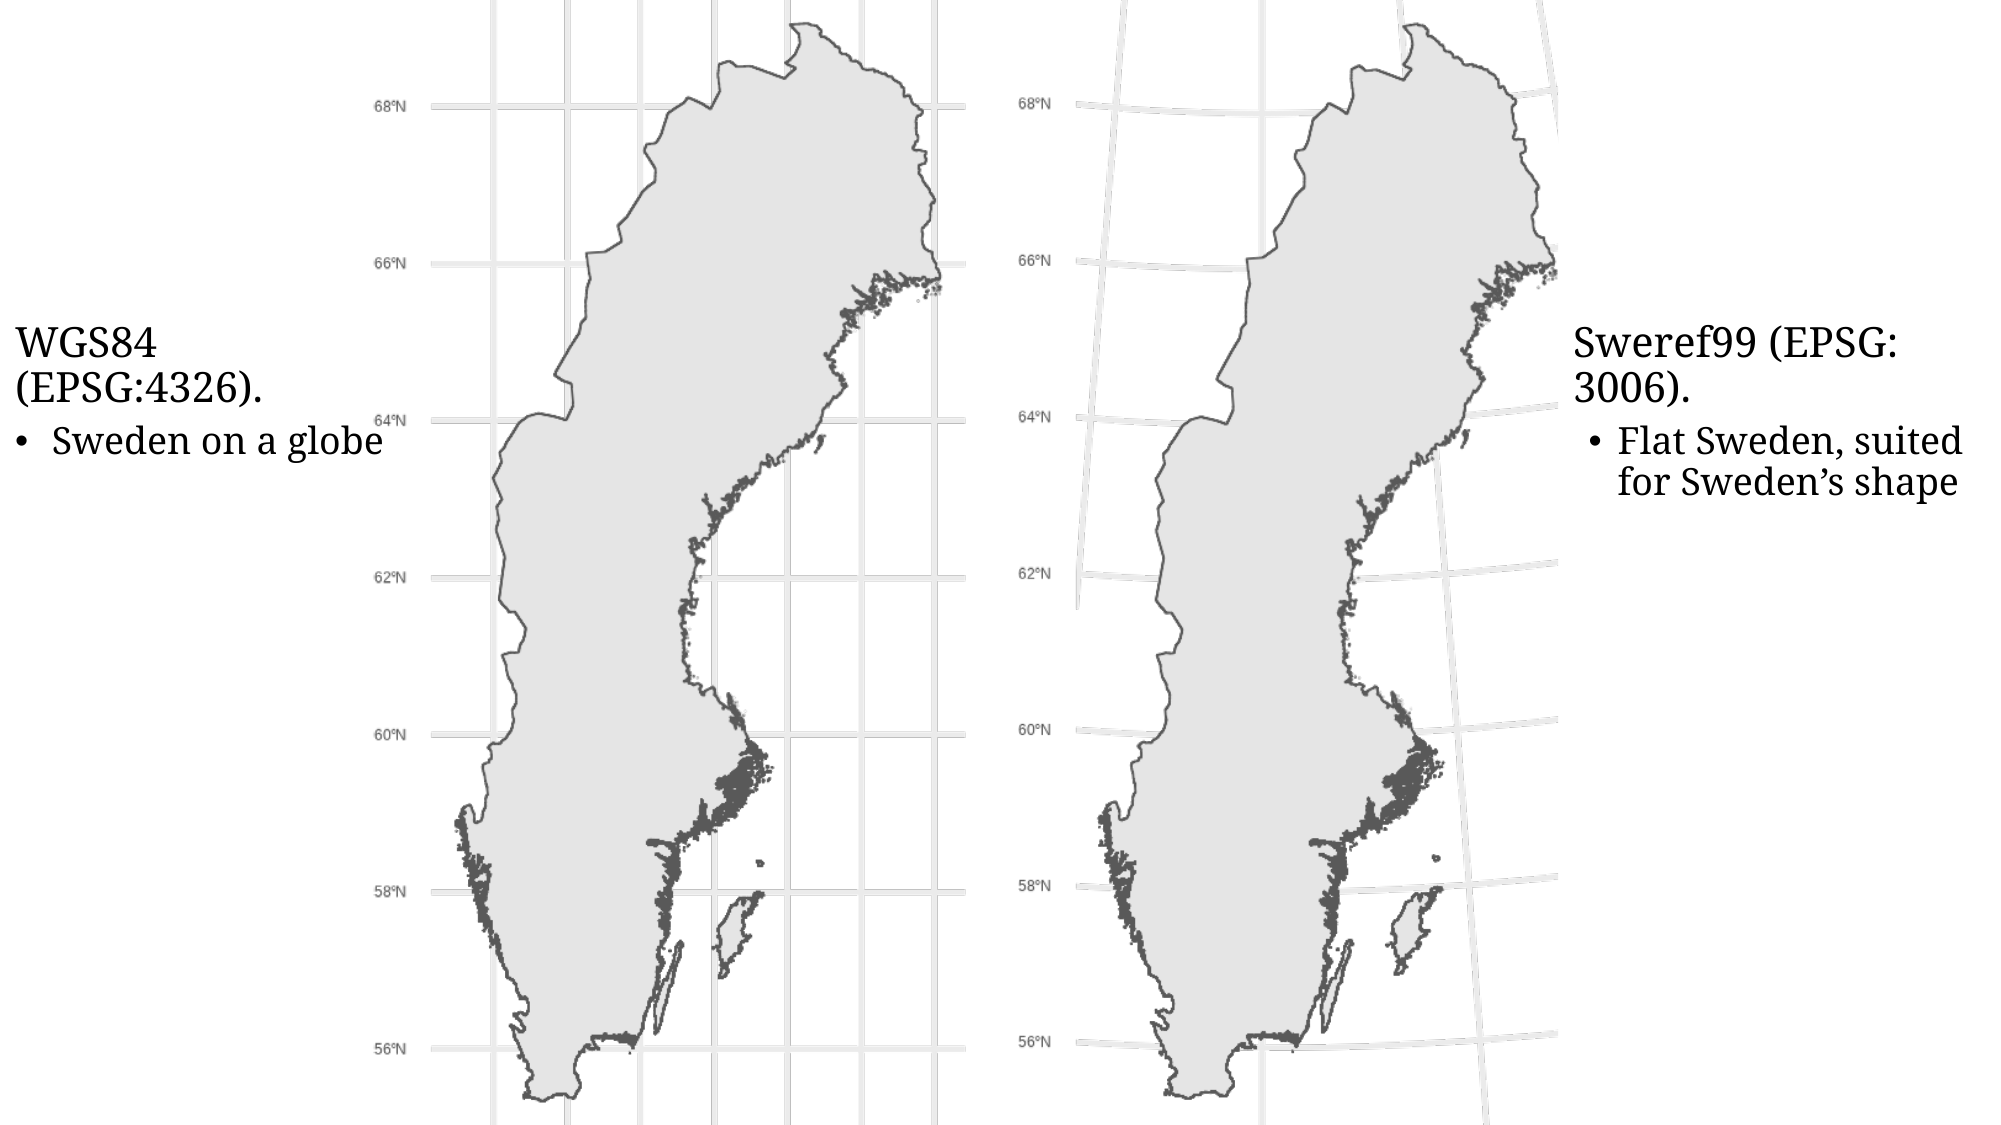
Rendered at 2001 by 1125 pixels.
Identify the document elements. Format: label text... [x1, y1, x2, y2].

text_box WGS84 (EPSG:4326). Sweden on a globe [0, 314, 340, 515]
list Sweref99 (EPSG: 3006). Flat Sweden, suited for Sweden’s shape [1559, 314, 2000, 805]
picture [340, 0, 1559, 1125]
